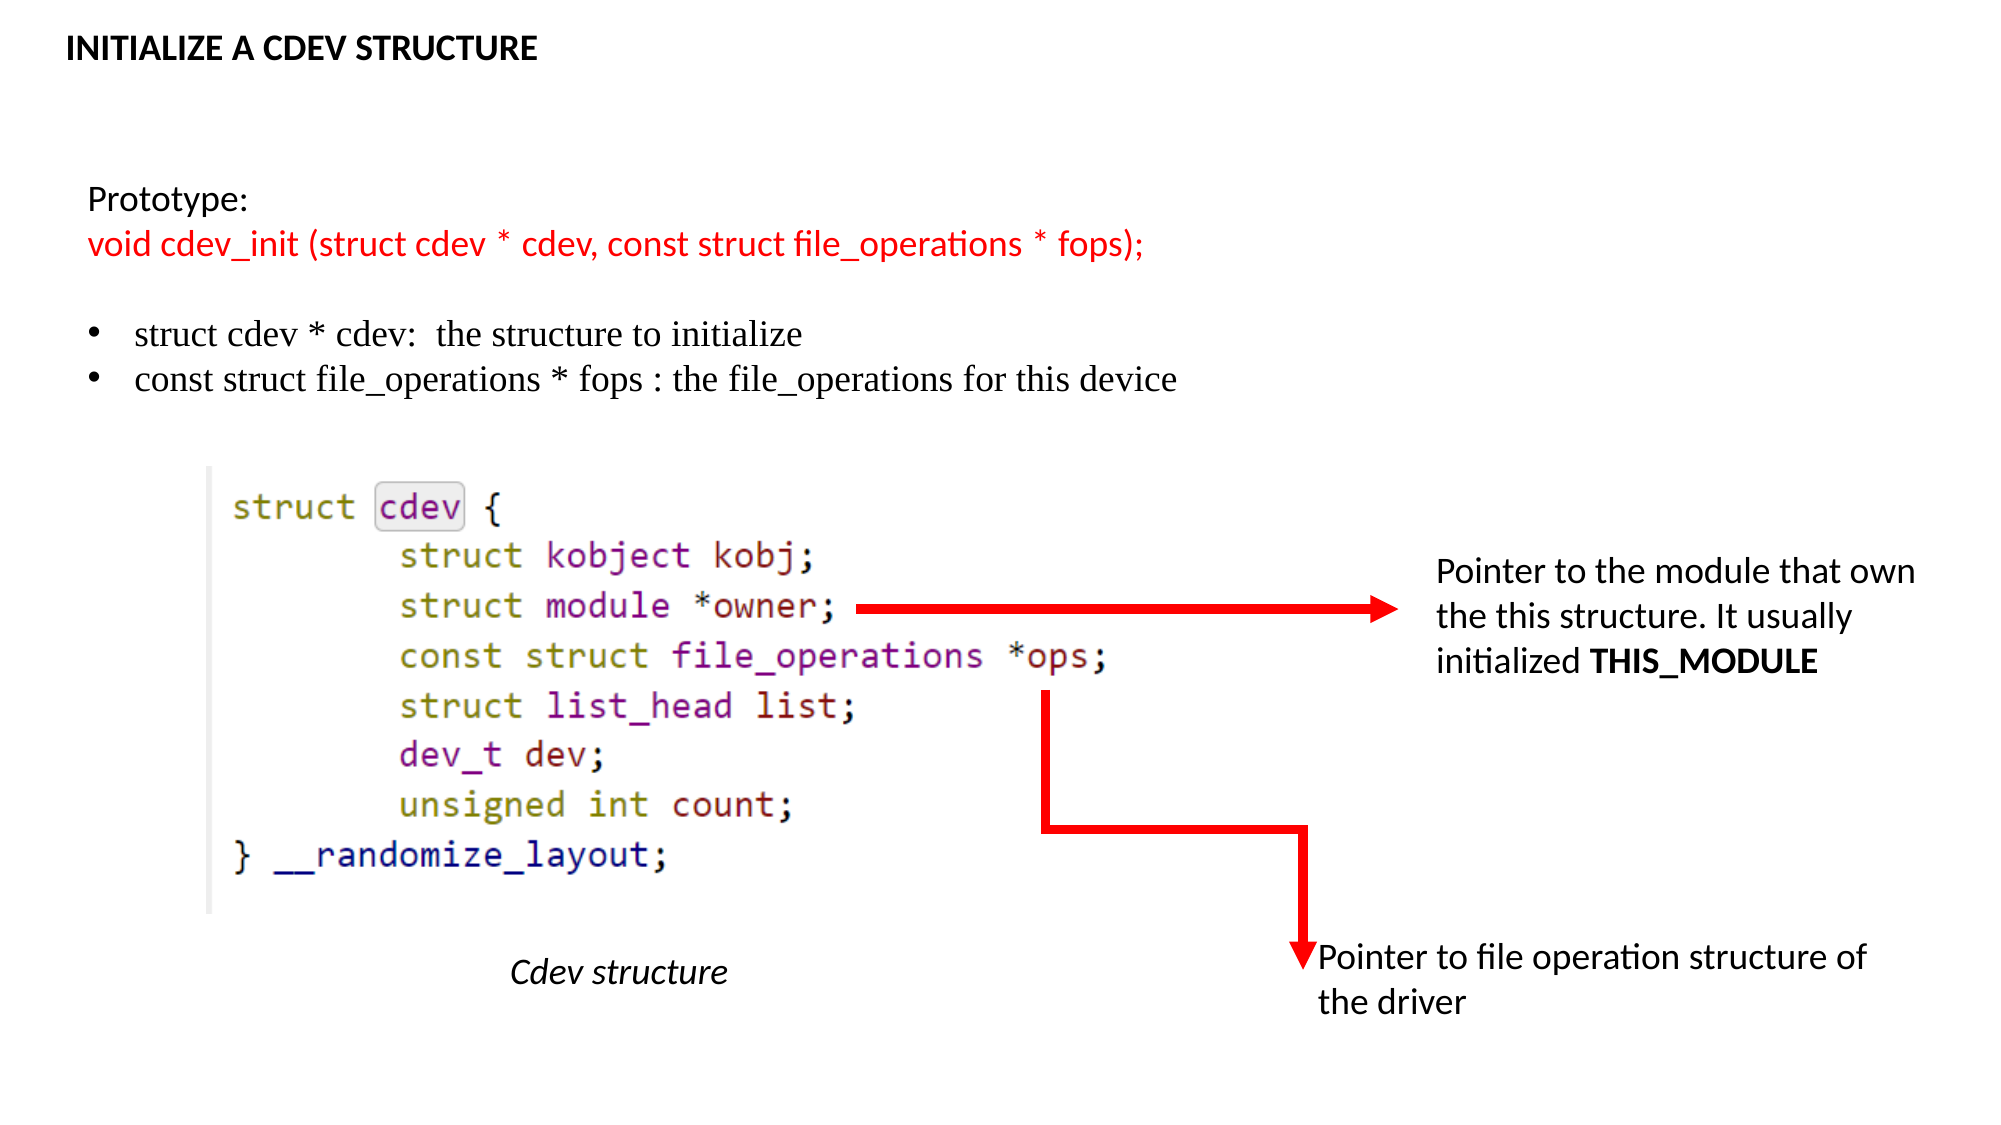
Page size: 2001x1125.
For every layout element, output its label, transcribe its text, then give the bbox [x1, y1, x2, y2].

text_box Prototype: void cdev_init (struct cdev * cdev, const struct file_operations * fops); struct cdev * cdev: the structure to initialize const struct file_operations * fops : the file_operations for this device [72, 166, 1782, 407]
text_box INITIALIZE A CDEV STRUCTURE [50, 15, 1214, 76]
text_box Pointer to file operation structure of the driver [1303, 924, 1907, 1029]
text_box Cdev structure [495, 939, 823, 1000]
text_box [1034, 700, 1315, 959]
text_box Pointer to the module that own the this structure. It usually initialized THIS_MODULE [1421, 538, 1984, 688]
picture [205, 466, 1303, 914]
